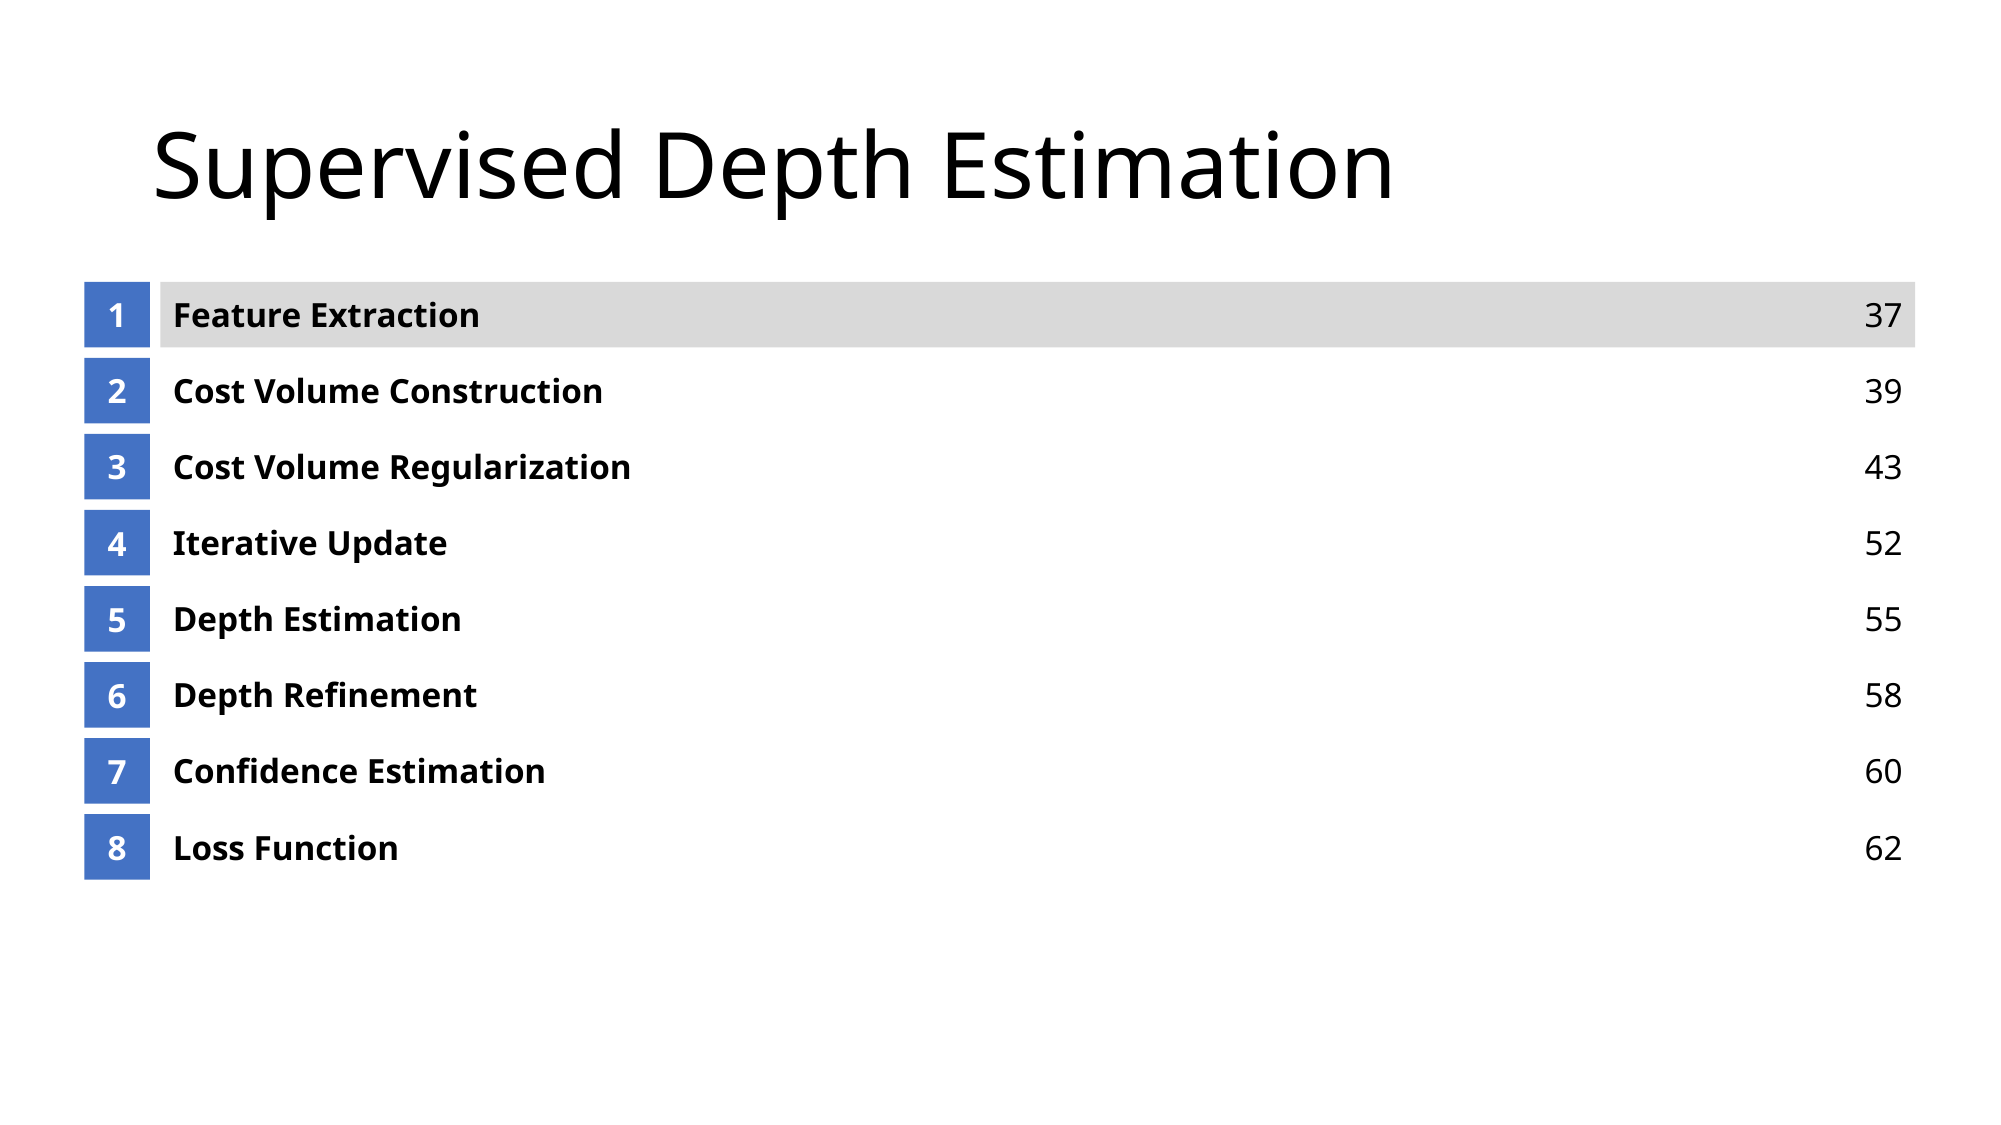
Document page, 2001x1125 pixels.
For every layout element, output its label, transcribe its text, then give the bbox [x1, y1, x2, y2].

text_box Cost Volume Construction [159, 357, 597, 424]
text_box [597, 281, 1884, 348]
text_box 4 [83, 509, 151, 577]
text_box Confidence Estimation [159, 737, 597, 805]
text_box Loss Function [159, 813, 597, 881]
text_box 2 [83, 357, 151, 424]
text_box 52 [1884, 509, 1904, 577]
text_box 8 [83, 813, 151, 881]
text_box Depth Refinement [159, 661, 597, 729]
text_box 3 [83, 433, 151, 500]
text_box 39 [1884, 357, 1904, 424]
text_box Feature Extraction [159, 281, 597, 348]
text_box 5 [83, 585, 151, 653]
text_box 43 [1884, 433, 1904, 500]
text_box 55 [1884, 585, 1904, 653]
text_box 62 [1884, 813, 1904, 881]
text_box 7 [83, 737, 151, 805]
text_box Cost Volume Regularization [159, 433, 597, 500]
text_box 1 [83, 281, 151, 348]
text_box 6 [83, 661, 151, 729]
text_box Depth Estimation [159, 585, 597, 653]
text_box 37 [1884, 281, 1904, 348]
text_box 58 [1884, 661, 1904, 729]
text_box Iterative Update [159, 509, 597, 577]
text_box [1904, 281, 1916, 348]
title Supervised Depth Estimation [137, 59, 1863, 278]
text_box 60 [1884, 737, 1904, 805]
